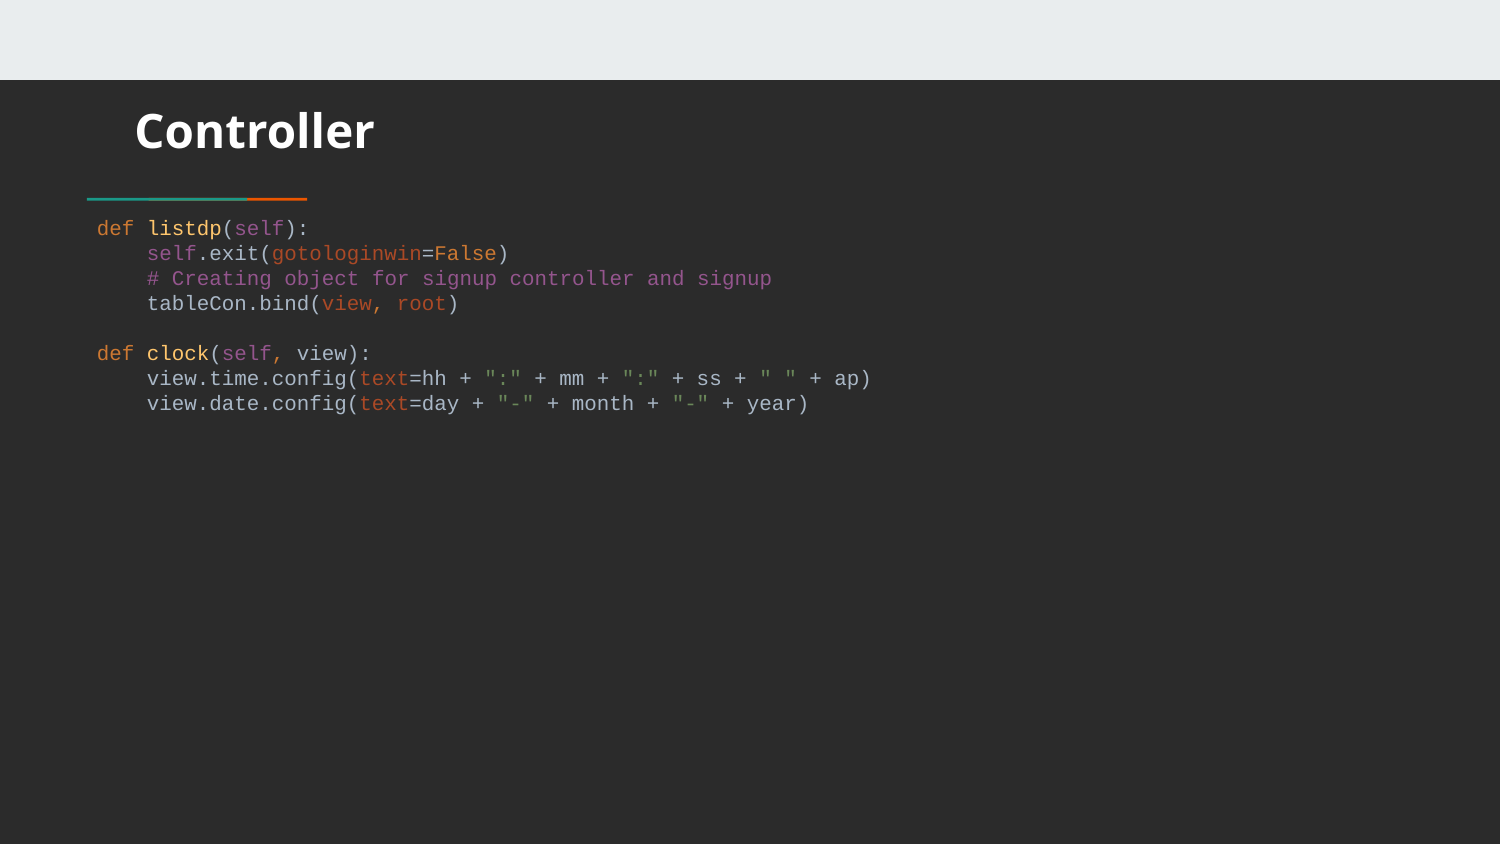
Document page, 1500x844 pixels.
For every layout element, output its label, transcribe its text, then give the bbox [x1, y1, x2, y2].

text_box def listdp(self): self.exit(gotologinwin=False) # Creating object for signup controller and signup tableCon.bind(view, root) def clock(self, view): view.time.config(text=hh + ":" + mm + ":" + ss + " " + ap) view.date.config(text=day + "-" + month + "-" + year) [44, 199, 1500, 455]
title Controller [119, 86, 1381, 174]
